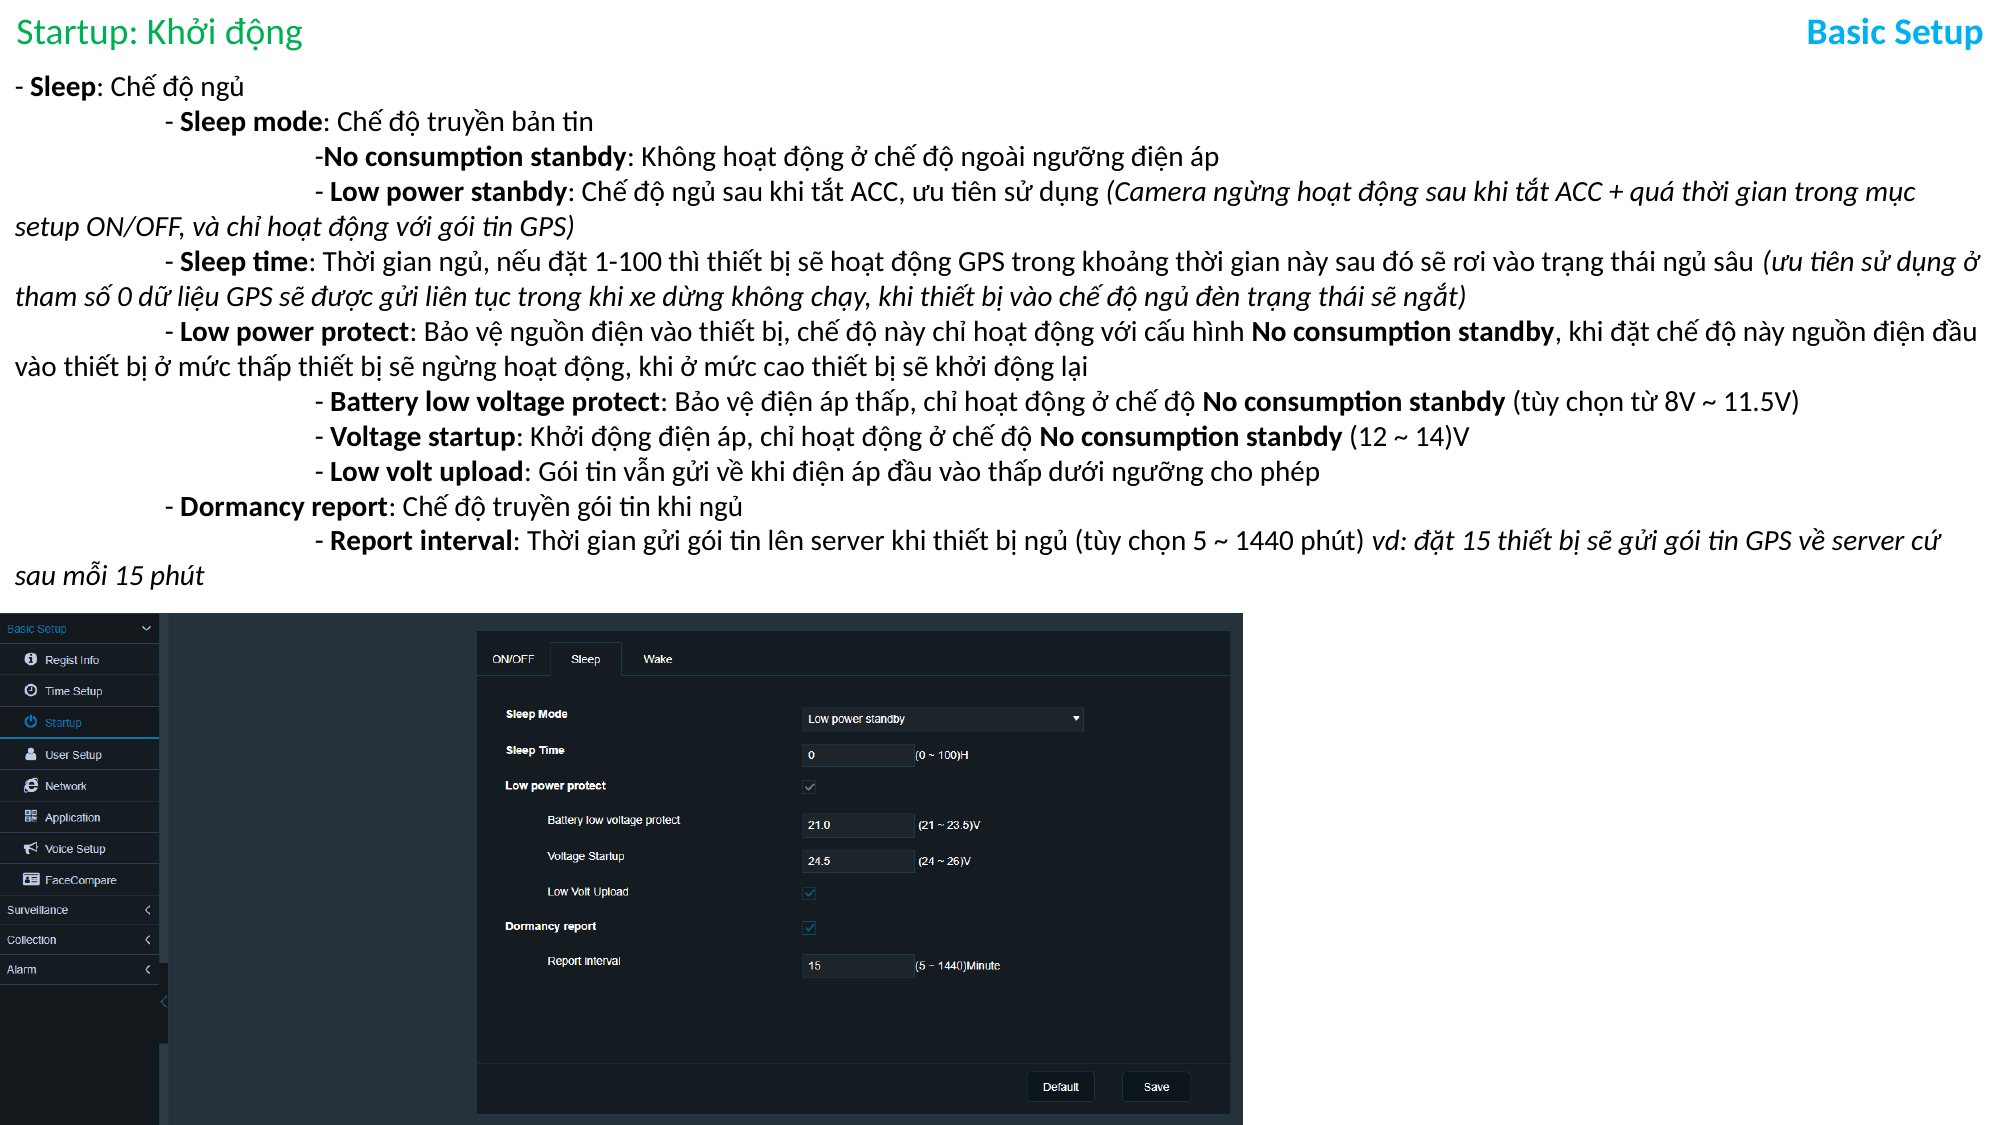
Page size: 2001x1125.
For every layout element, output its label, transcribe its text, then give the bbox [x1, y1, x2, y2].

text_box Basic Setup [1791, 0, 1999, 60]
picture [0, 613, 1243, 1125]
text_box Startup: Khởi động [1, 0, 319, 60]
text_box - Sleep: Chế độ ngủ - Sleep mode: Chế độ truyền bản tin -No consumption stanbdy: Không hoạt động ở chế độ ngoài ngưỡng điện áp - Low power stanbdy: Chế độ ngủ sau khi tắt ACC, ưu tiên sử dụng (Camera ngừng hoạt động sau khi tắt ACC + quá thời gian trong mục setup ON/OFF, và chỉ hoạt động với gói tin GPS) - Sleep time: Thời gian ngủ, nếu đặt 1-100 thì thiết bị sẽ hoạt động GPS trong khoảng thời gian này sau đó sẽ rơi vào trạng thái ngủ sâu (ưu tiên sử dụng ở tham số 0 dữ liệu GPS sẽ được gửi liên tục trong khi xe dừng không chạy, khi thiết bị vào chế độ ngủ đèn trạng thái sẽ ngắt) - Low power protect: Bảo vệ nguồn điện vào thiết bị, chế độ này chỉ hoạt động với cấu hình No consumption standby, khi đặt chế độ này nguồn điện đầu vào thiết bị ở mức thấp thiết bị sẽ ngừng hoạt động, khi ở mức cao thiết bị sẽ khởi động lại - Battery low voltage protect: Bảo vệ điện áp thấp, chỉ hoạt động ở chế độ No consumption stanbdy (tùy chọn từ 8V ~ 11.5V) - Voltage startup: Khởi động điện áp, chỉ hoạt động ở chế độ No consumption stanbdy (12 ~ 14)V - Low volt upload: Gói tin vẫn gửi về khi điện áp đầu vào thấp dưới ngưỡng cho phép - Dormancy report: Chế độ truyền gói tin khi ngủ - Report interval: Thời gian gửi gói tin lên server khi thiết bị ngủ (tùy chọn 5 ~ 1440 phút) vd: đặt 15 thiết bị sẽ gửi gói tin GPS về server cứ sau mỗi 15 phút [0, 59, 2000, 599]
